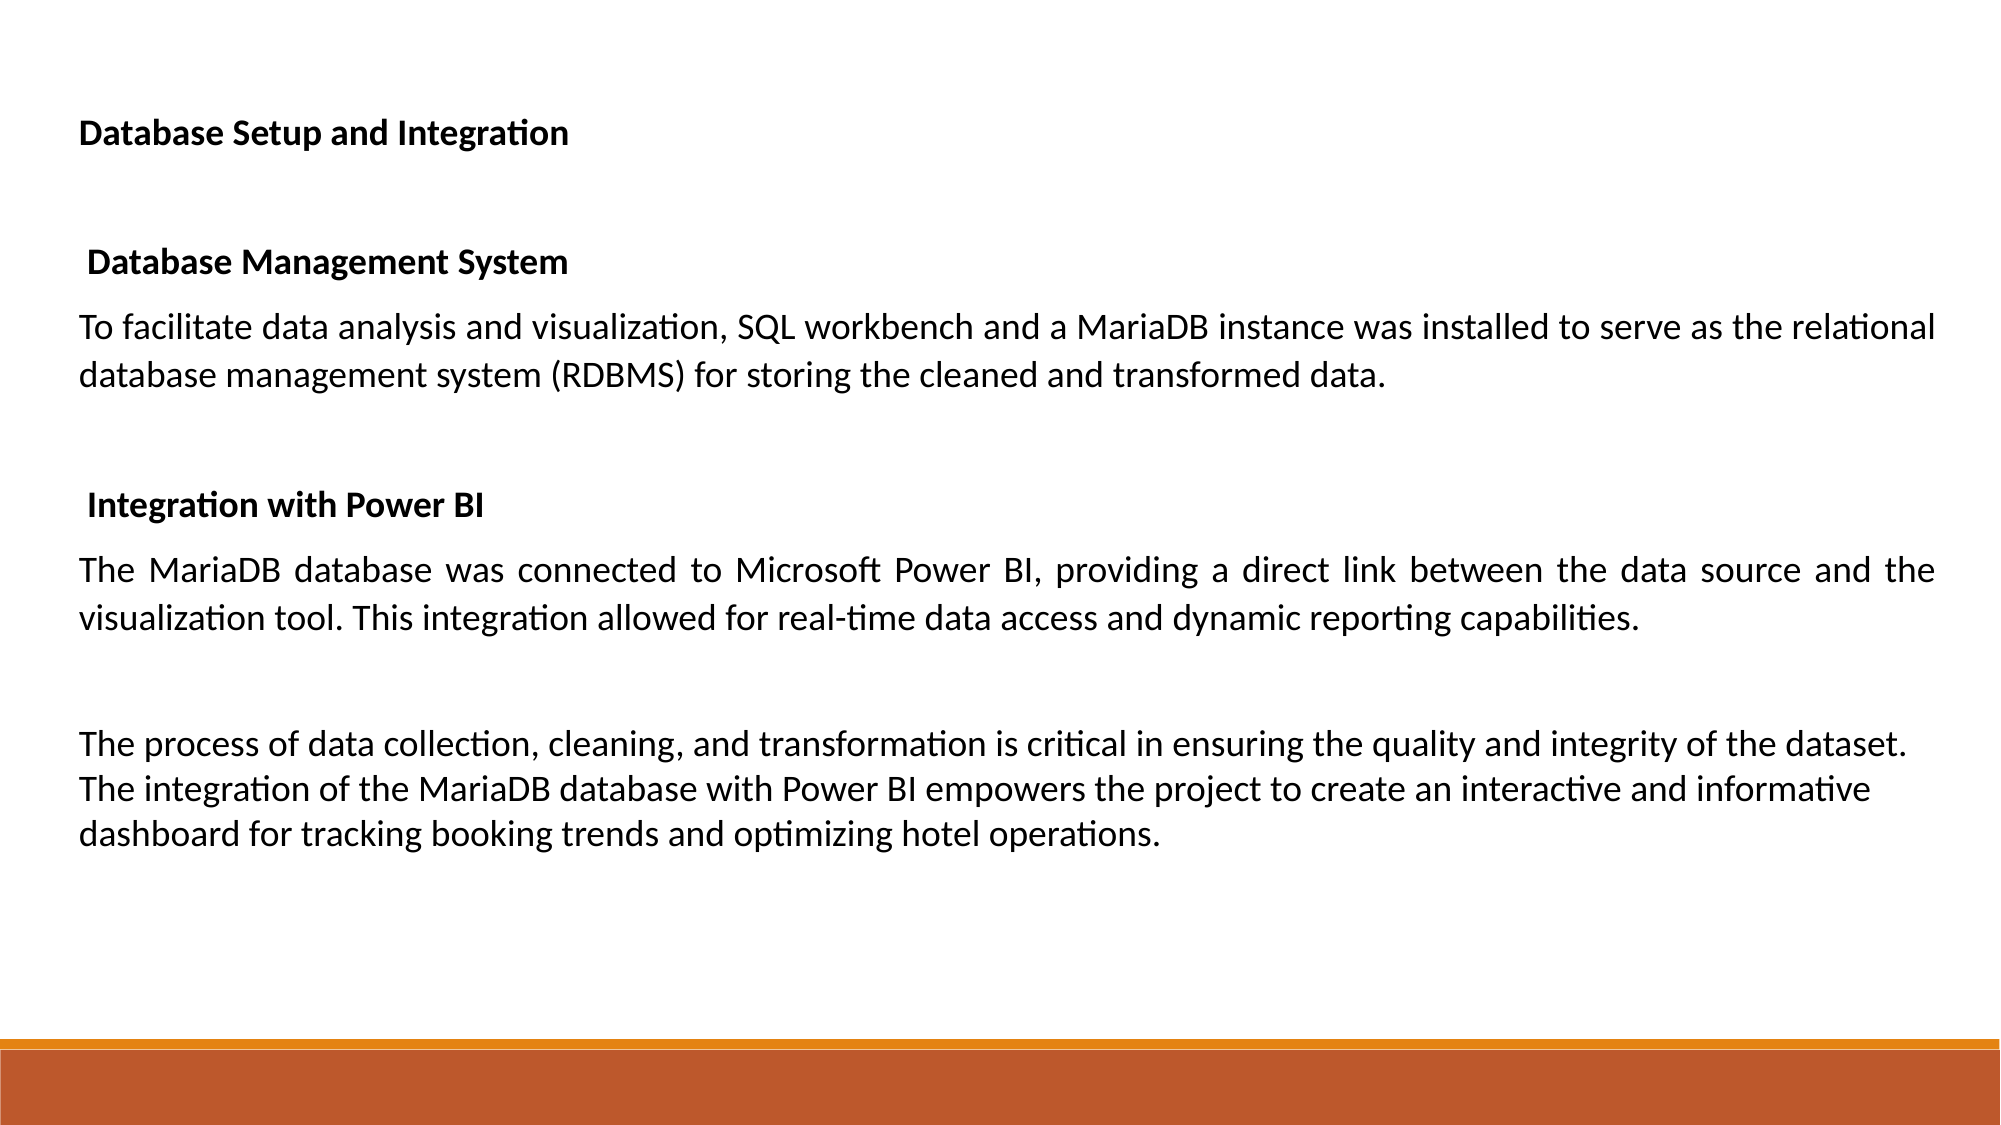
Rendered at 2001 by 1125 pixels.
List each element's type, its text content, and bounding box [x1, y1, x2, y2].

text_box Database Setup and Integration Database Management System To facilitate data analysis and visualization, SQL workbench and a MariaDB instance was installed to serve as the relational database management system (RDBMS) for storing the cleaned and transformed data. Integration with Power BI The MariaDB database was connected to Microsoft Power BI, providing a direct link between the data source and the visualization tool. This integration allowed for real-time data access and dynamic reporting capabilities. The process of data collection, cleaning, and transformation is critical in ensuring the quality and integrity of the dataset. The integration of the MariaDB database with Power BI empowers the project to create an interactive and informative dashboard for tracking booking trends and optimizing hotel operations. [63, 97, 1953, 907]
